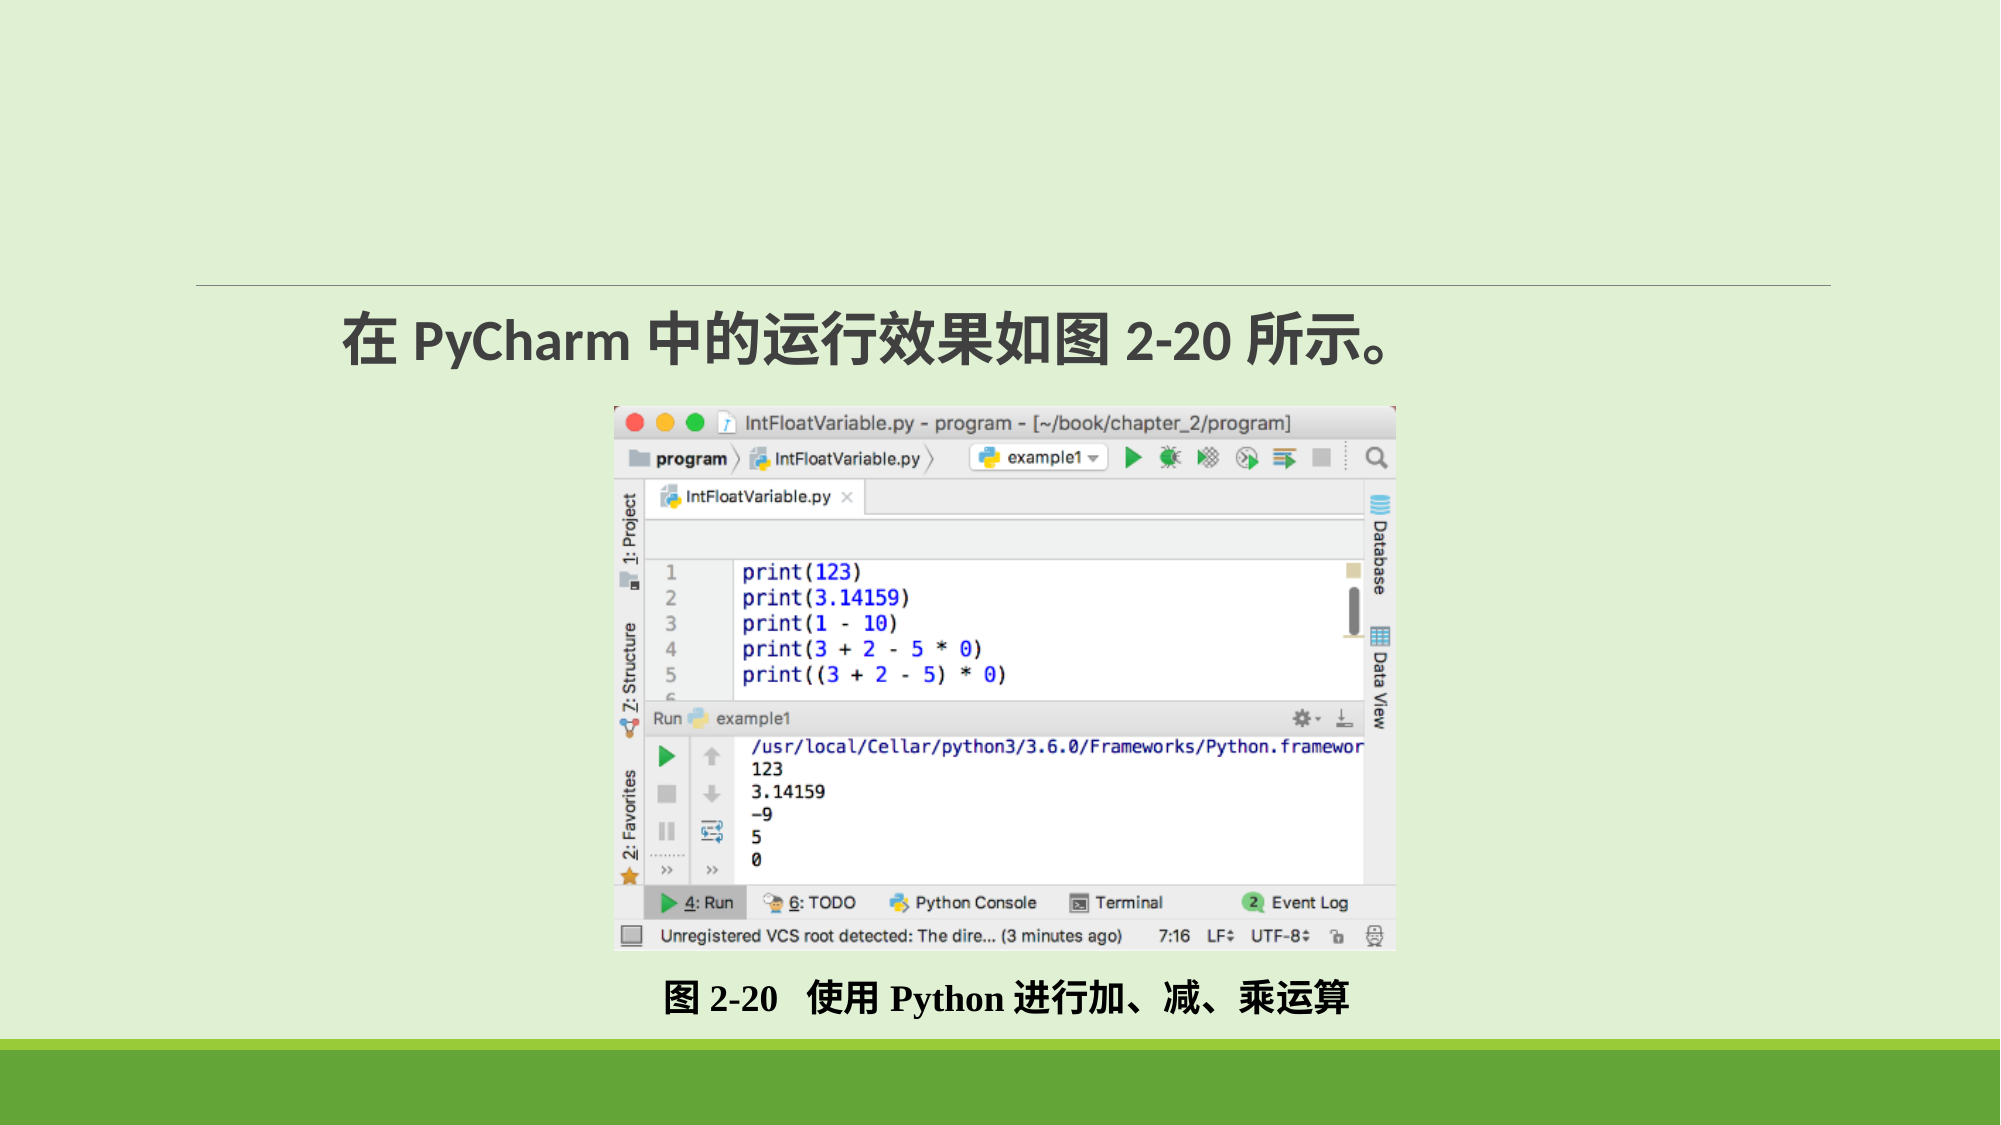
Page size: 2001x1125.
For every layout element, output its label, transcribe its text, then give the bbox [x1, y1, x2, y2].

text_box 图2-20 使用Python进行加、减、乘运算 [648, 966, 1366, 1027]
picture [613, 406, 1397, 951]
list 在PyCharm中的运行效果如图2-20所示。 [180, 302, 1830, 963]
